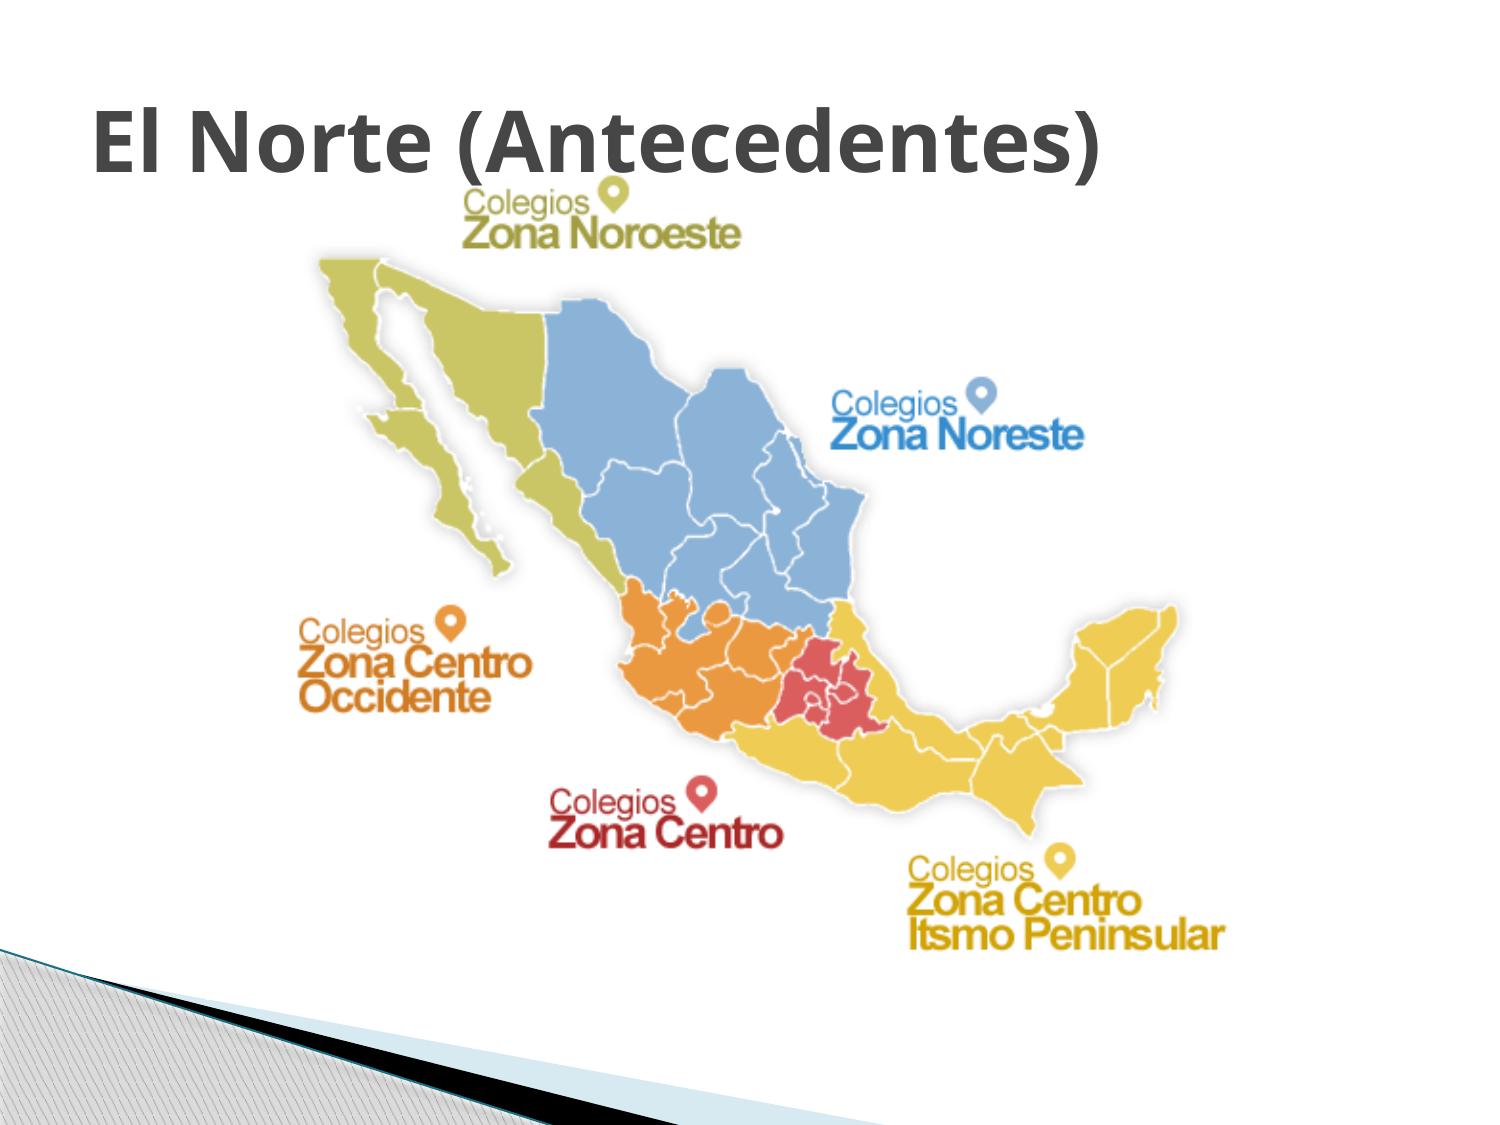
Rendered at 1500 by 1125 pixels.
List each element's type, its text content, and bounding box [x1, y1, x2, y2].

title El Norte (Antecedentes) [75, 45, 1425, 233]
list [206, 132, 1306, 1000]
